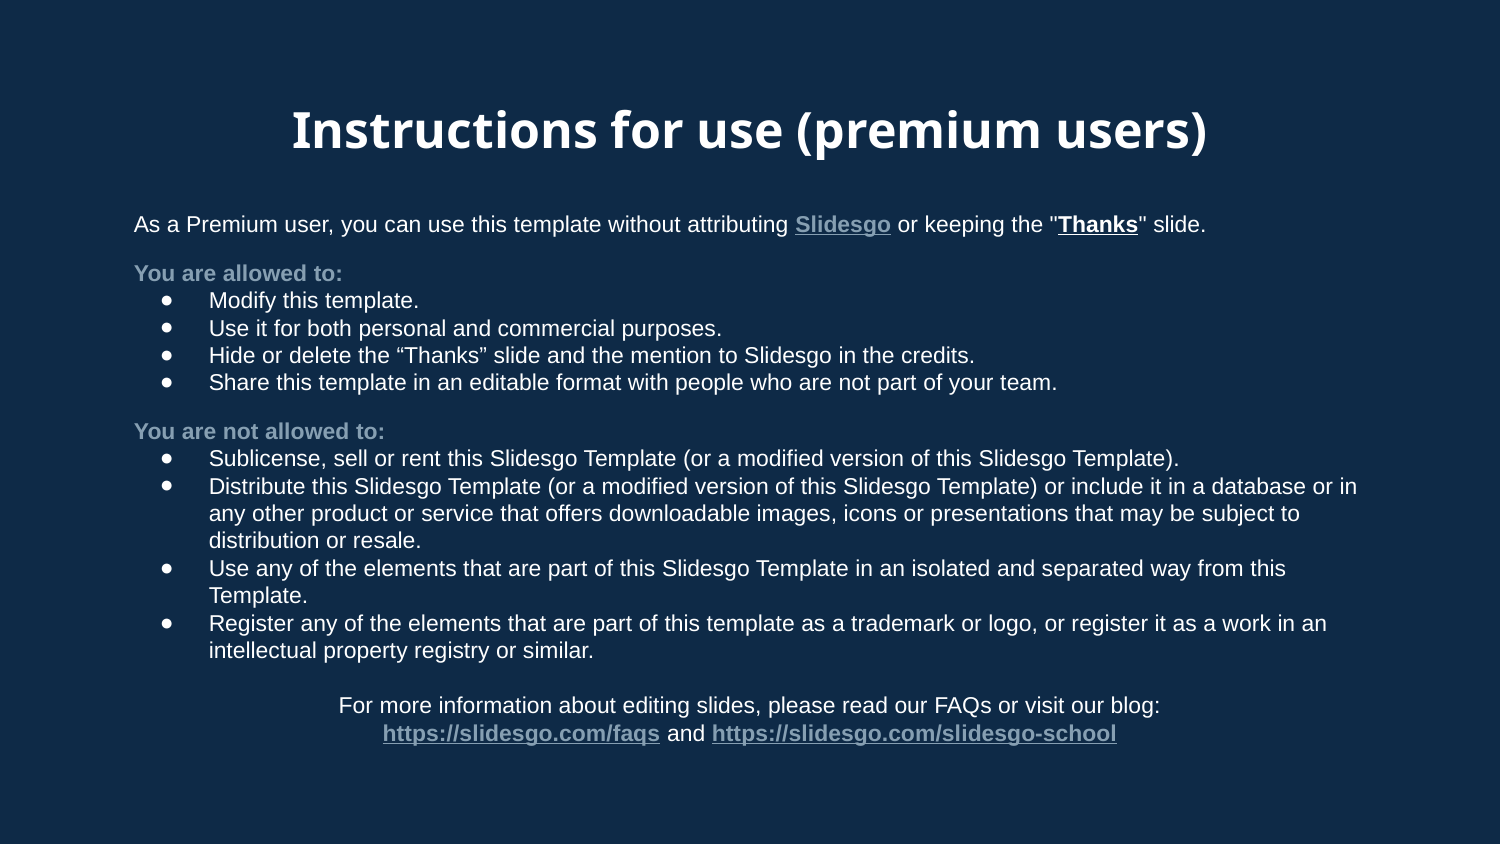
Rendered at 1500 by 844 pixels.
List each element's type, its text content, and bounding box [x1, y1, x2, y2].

title Instructions for use (premium users) [118, 83, 1382, 163]
text_box As a Premium user, you can use this template without attributing Slidesgo or keeping the "Thanks" slide. You are allowed to: Modify this template. Use it for both personal and commercial purposes. Hide or delete the “Thanks” slide and the mention to Slidesgo in the credits. Share this template in an editable format with people who are not part of your team. You are not allowed to: Sublicense, sell or rent this Slidesgo Template (or a modified version of this Slidesgo Template). Distribute this Slidesgo Template (or a modified version of this Slidesgo Template) or include it in a database or in any other product or service that offers downloadable images, icons or presentations that may be subject to distribution or resale. Use any of the elements that are part of this Slidesgo Template in an isolated and separated way from this Template. Register any of the elements that are part of this template as a trademark or logo, or register it as a work in an intellectual property registry or similar. For more information about editing slides, please read our FAQs or visit our blog: https://slidesgo.com/faqs and https://slidesgo.com/slidesgo-school [118, 194, 1382, 760]
